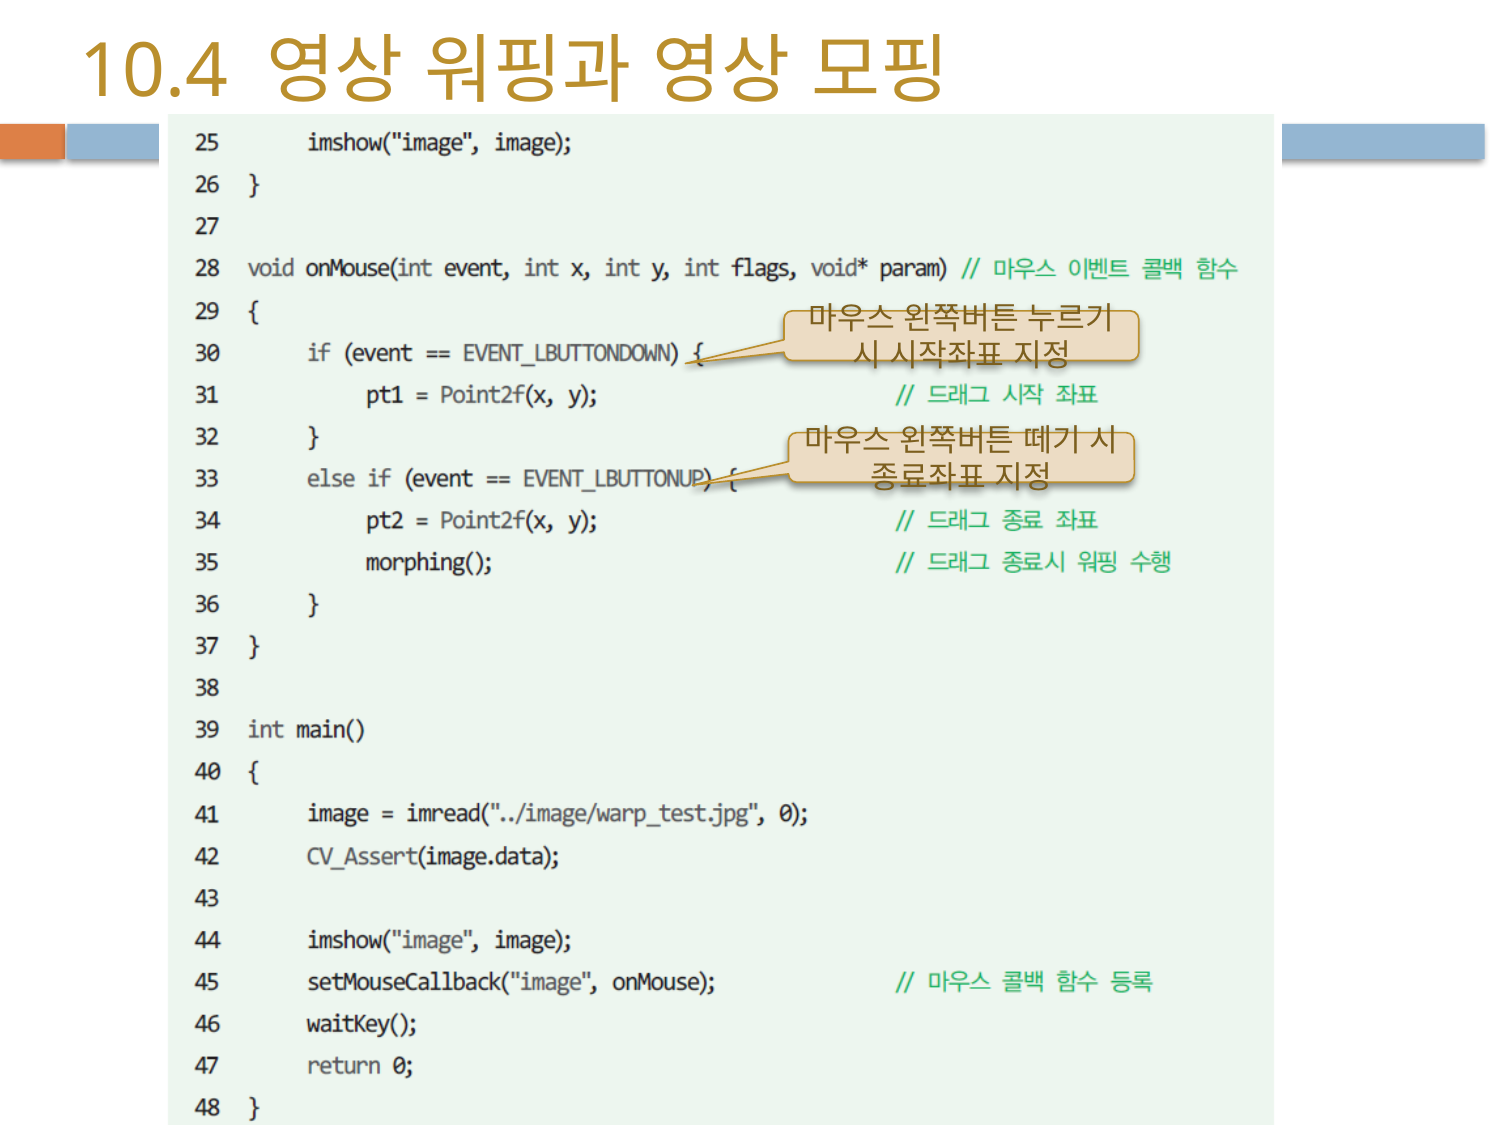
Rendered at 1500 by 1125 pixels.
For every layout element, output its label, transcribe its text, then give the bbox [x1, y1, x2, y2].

title 10.4 영상 워핑과 영상 모핑 [64, 7, 1471, 126]
picture [159, 114, 1282, 1125]
